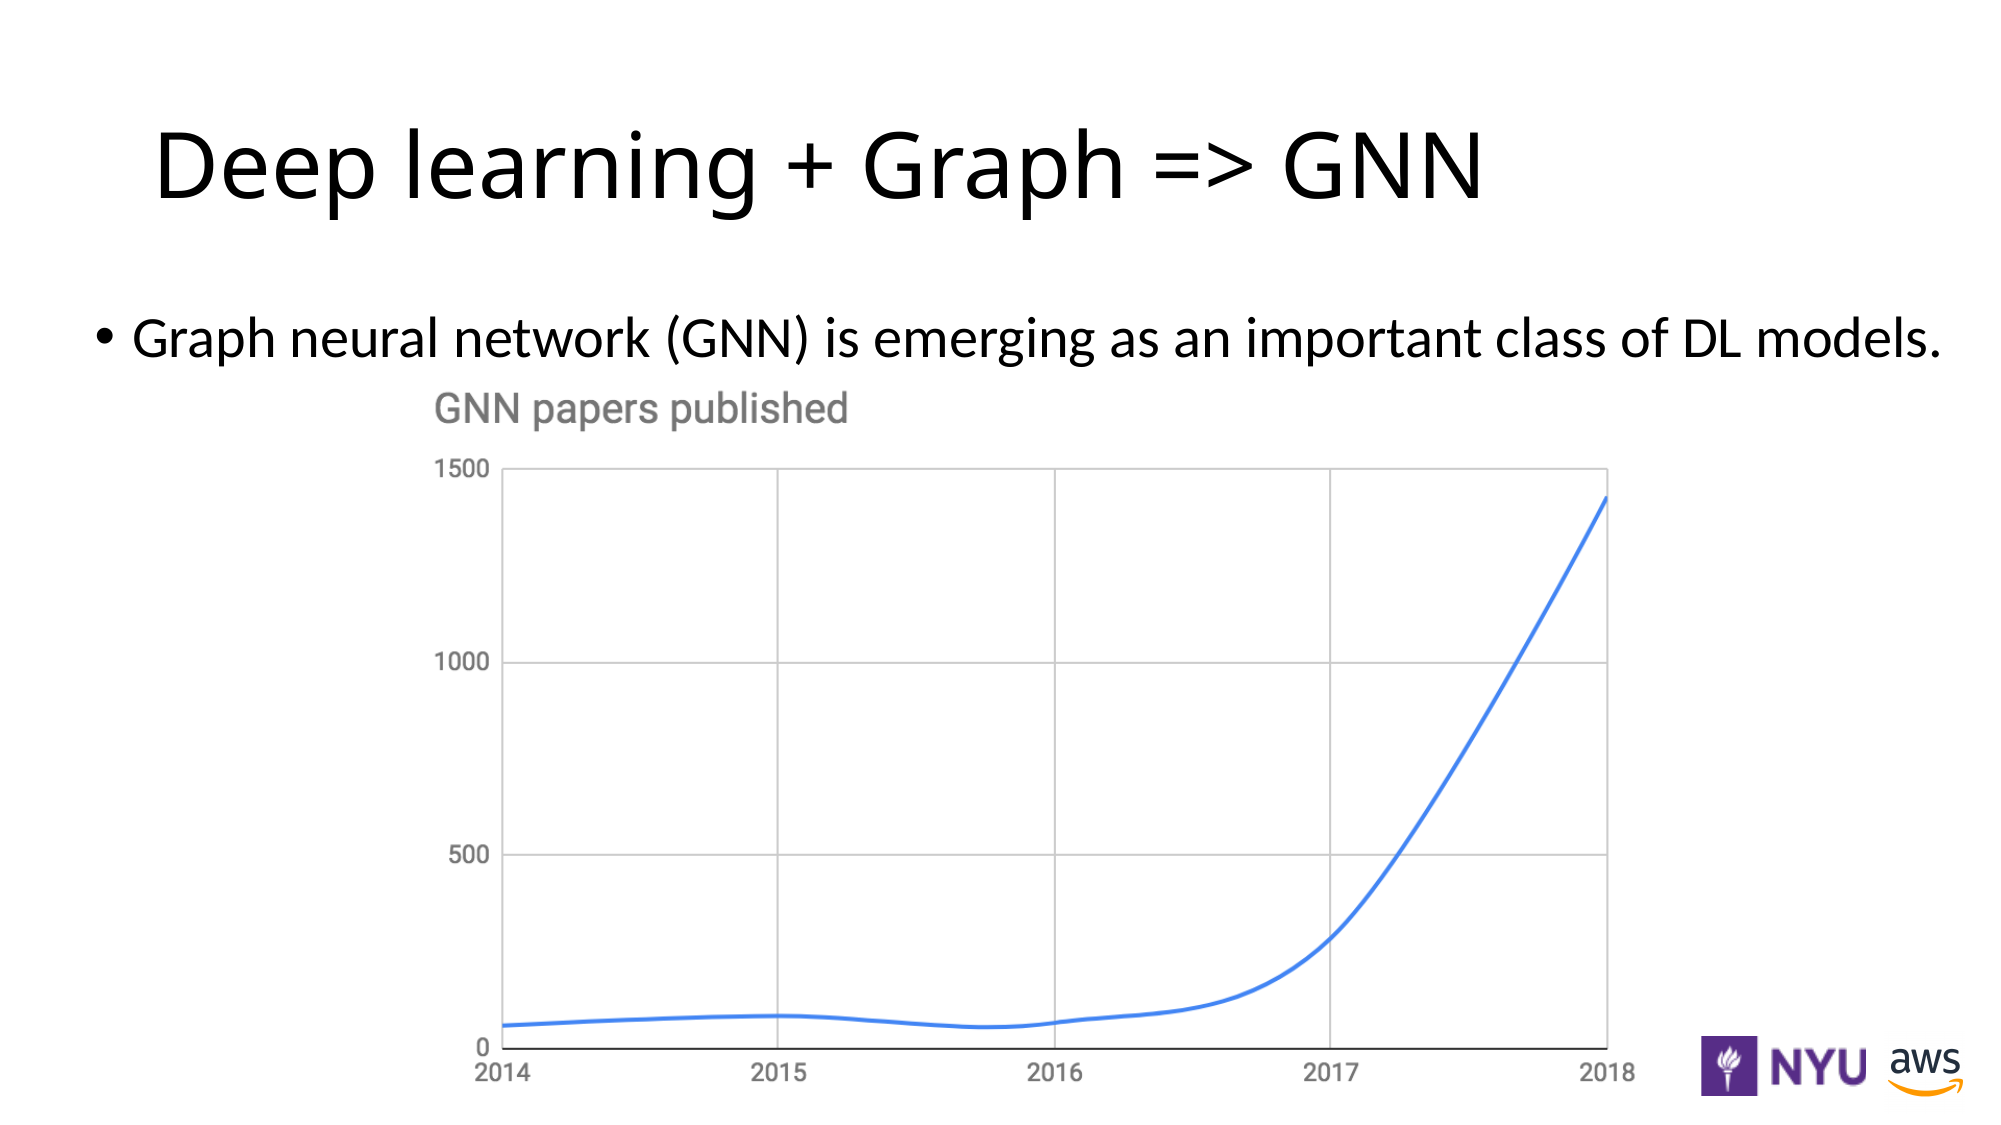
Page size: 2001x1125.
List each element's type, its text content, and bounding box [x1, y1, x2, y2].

picture [1884, 1031, 1965, 1114]
title Deep learning + Graph => GNN [137, 59, 1863, 278]
list Graph neural network (GNN) is emerging as an important class of DL models. [79, 299, 2000, 467]
picture [395, 383, 1646, 1091]
